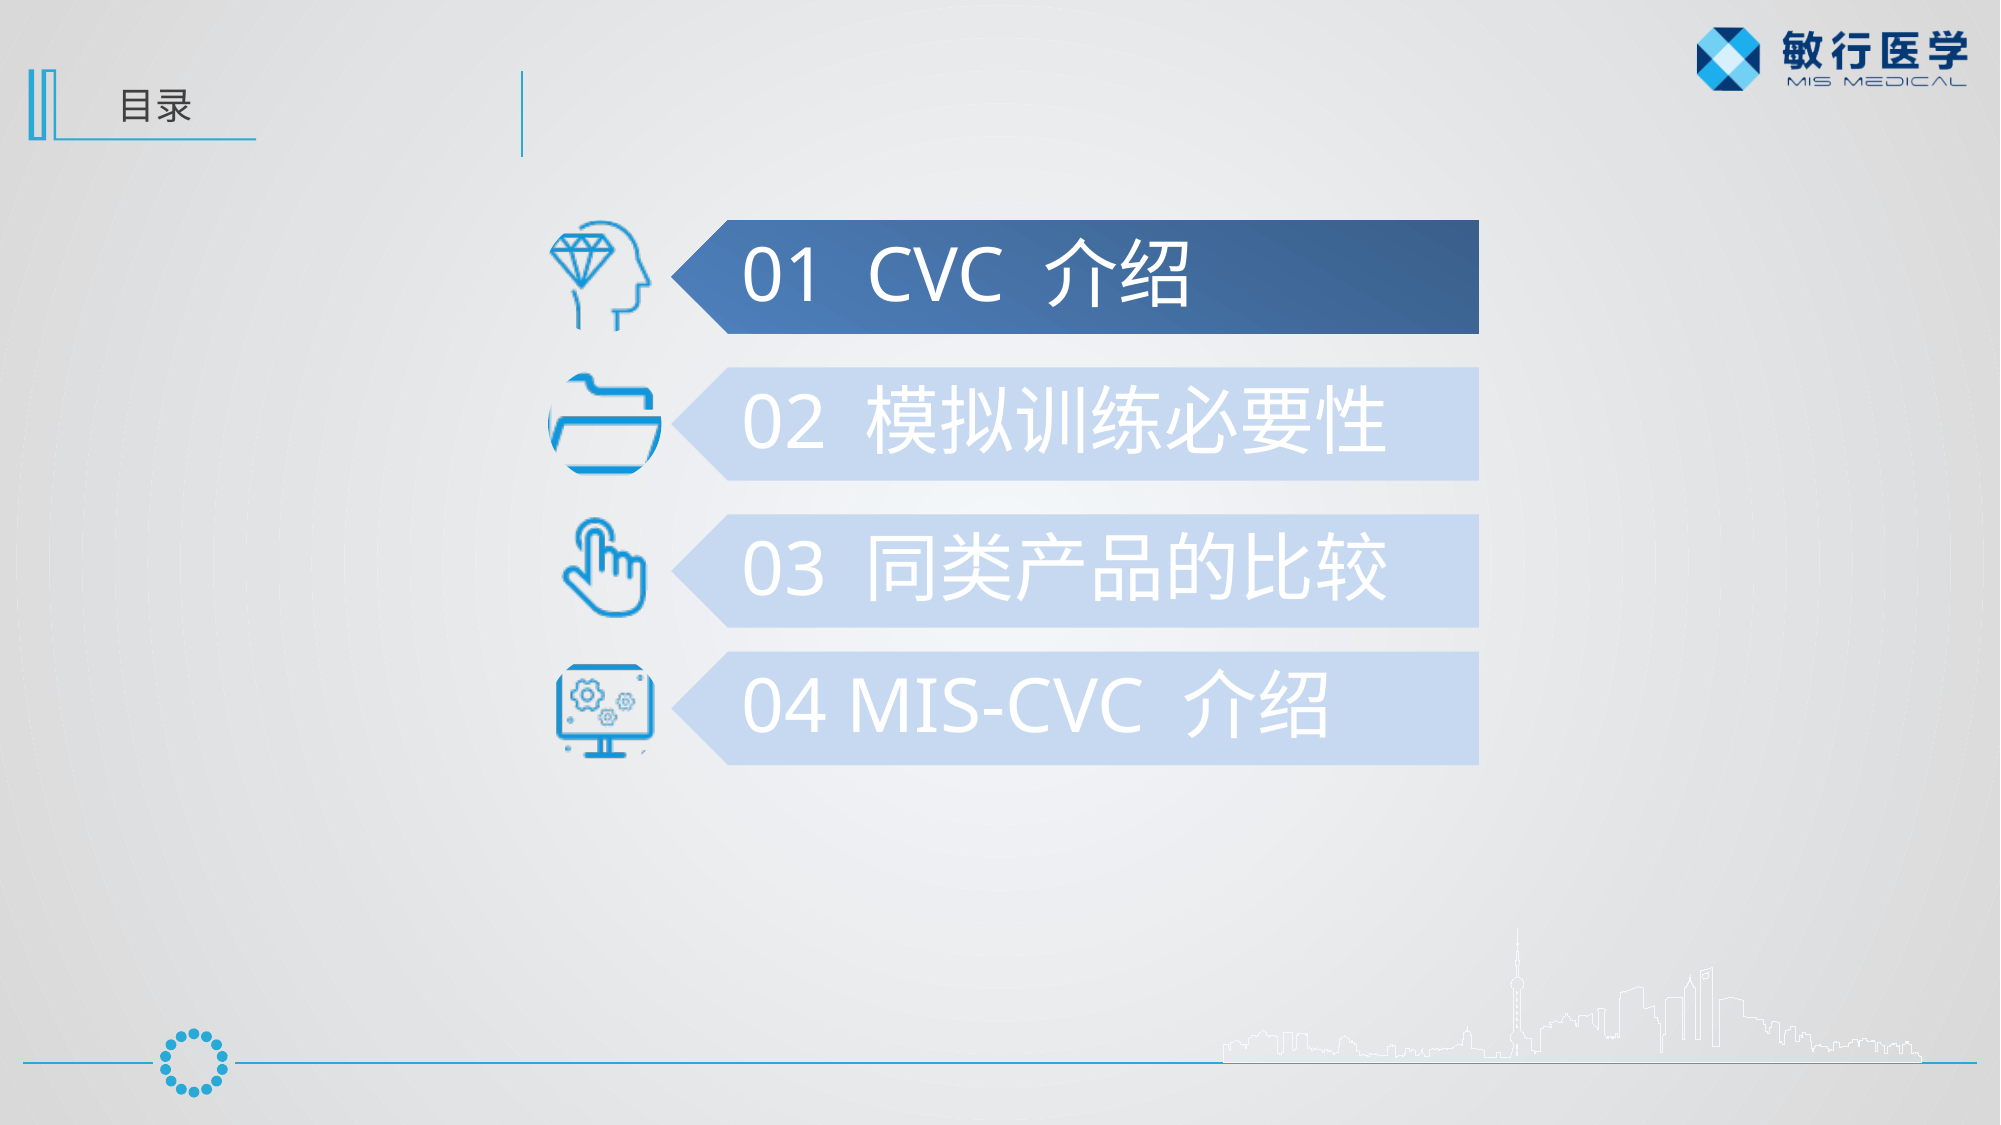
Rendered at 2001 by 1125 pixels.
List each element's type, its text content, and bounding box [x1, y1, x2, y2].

slide_number [169, 1039, 218, 1086]
picture [1675, 7, 1993, 114]
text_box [438, 219, 1655, 776]
text_box 目录 [54, 74, 256, 135]
